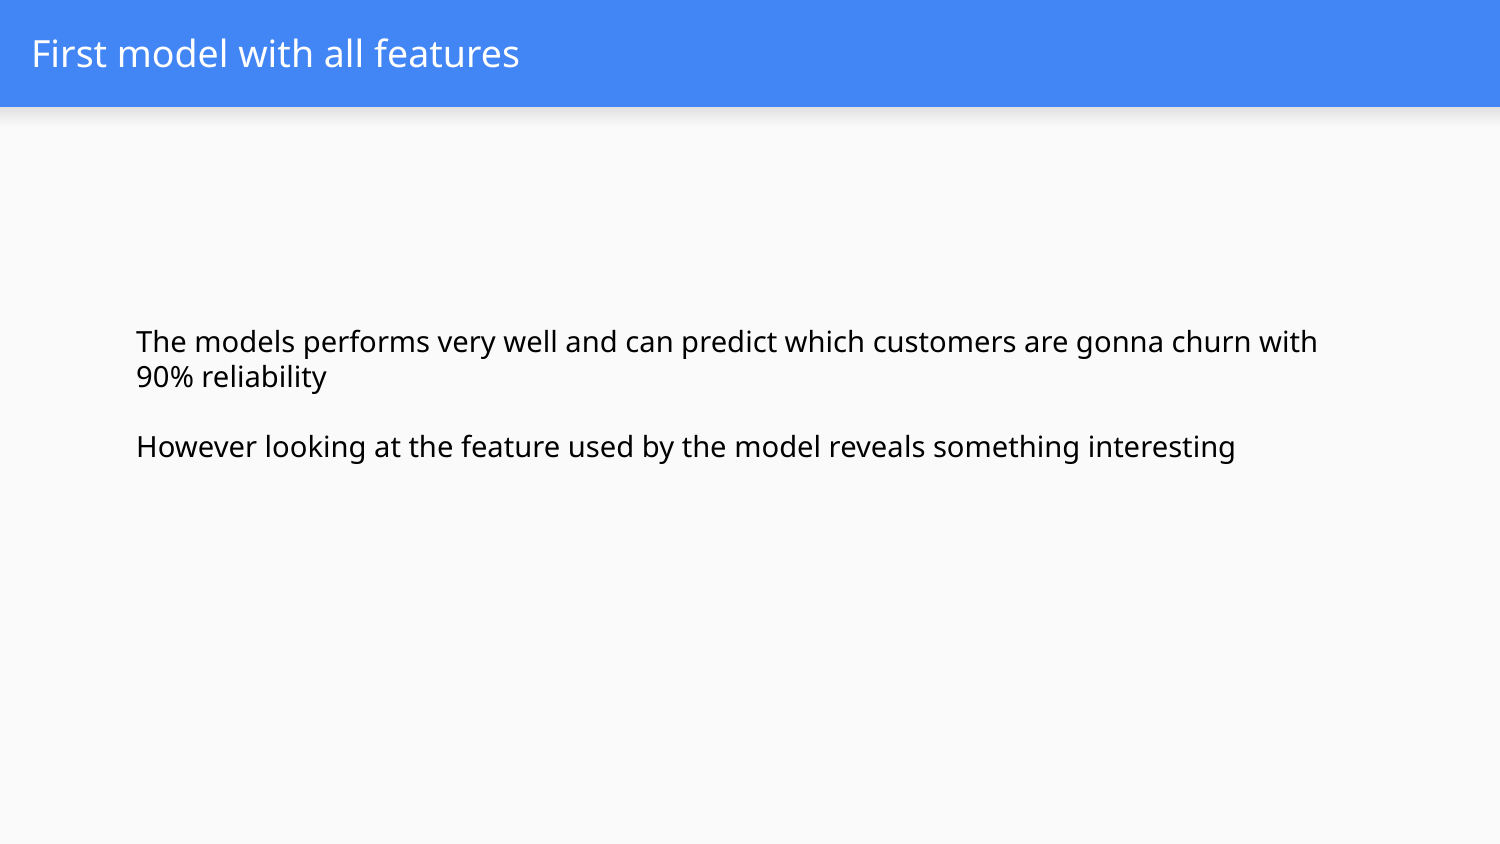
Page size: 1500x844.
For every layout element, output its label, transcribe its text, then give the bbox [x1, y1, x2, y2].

title First model with all features [16, 2, 1464, 102]
text_box The models performs very well and can predict which customers are gonna churn with 90% reliability However looking at the feature used by the model reveals something interesting [121, 308, 1359, 514]
